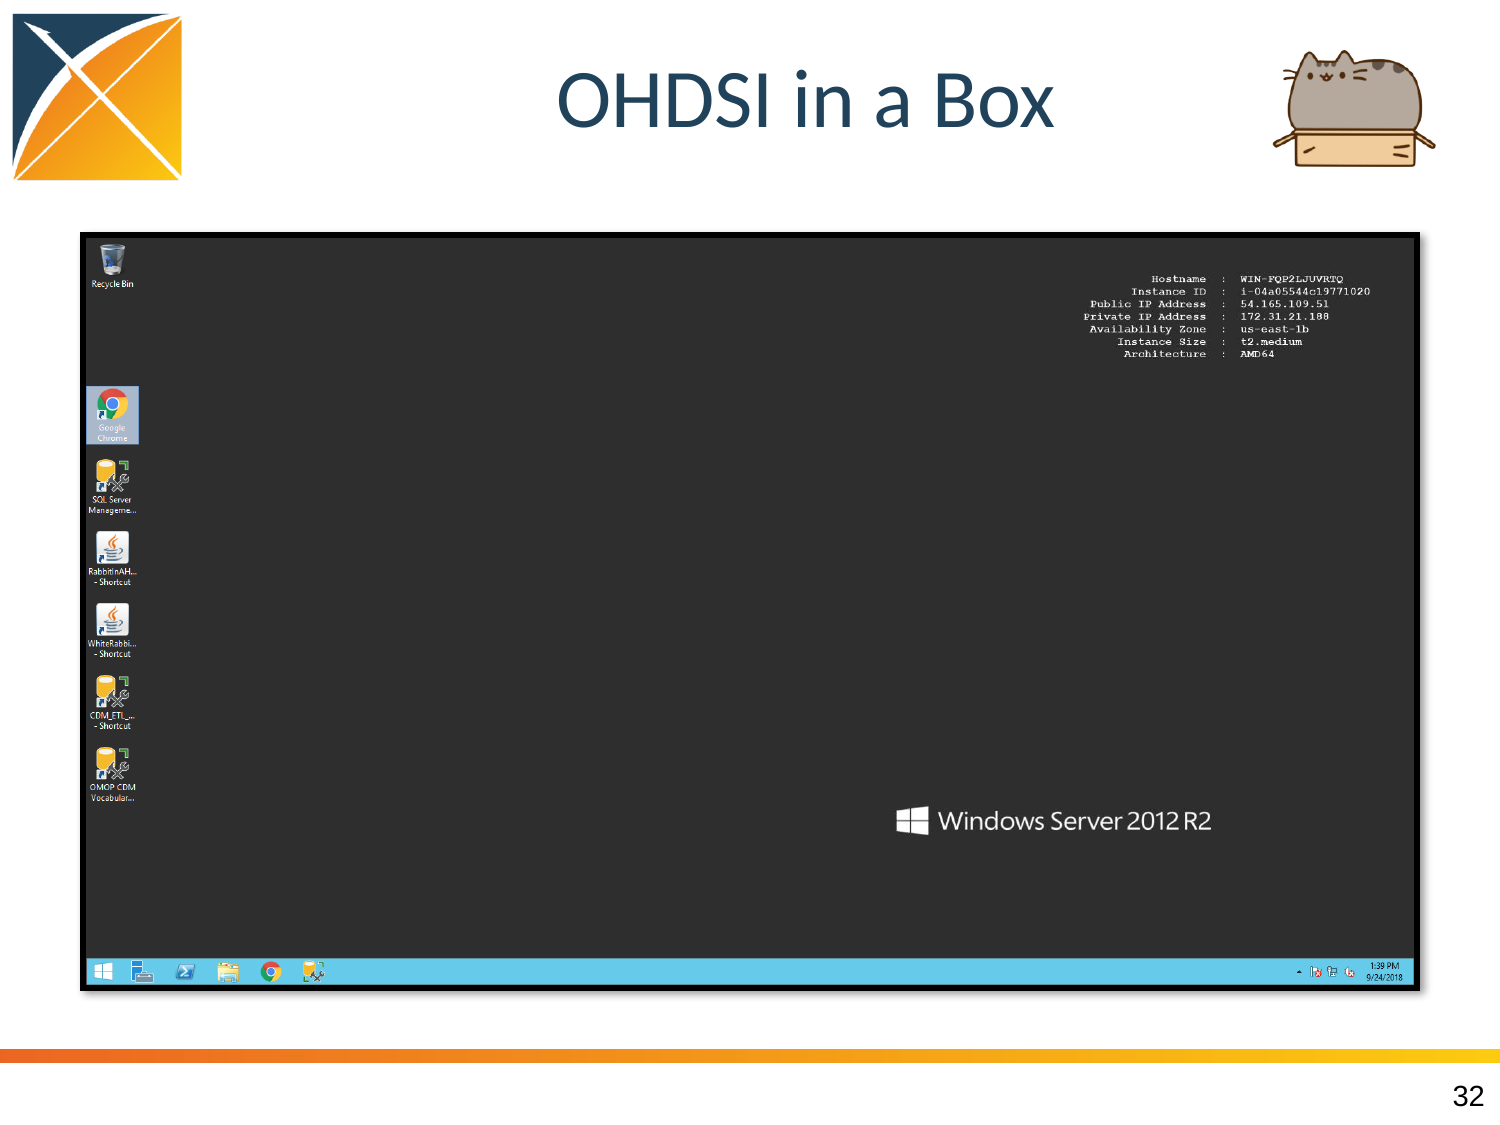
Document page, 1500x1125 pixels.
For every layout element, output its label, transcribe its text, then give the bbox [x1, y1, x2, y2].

picture [0, 0, 206, 200]
picture [85, 237, 1415, 986]
title OHDSI in a Box [187, 24, 1425, 163]
slide_number 32 [1149, 1065, 1500, 1125]
picture [1272, 49, 1436, 167]
